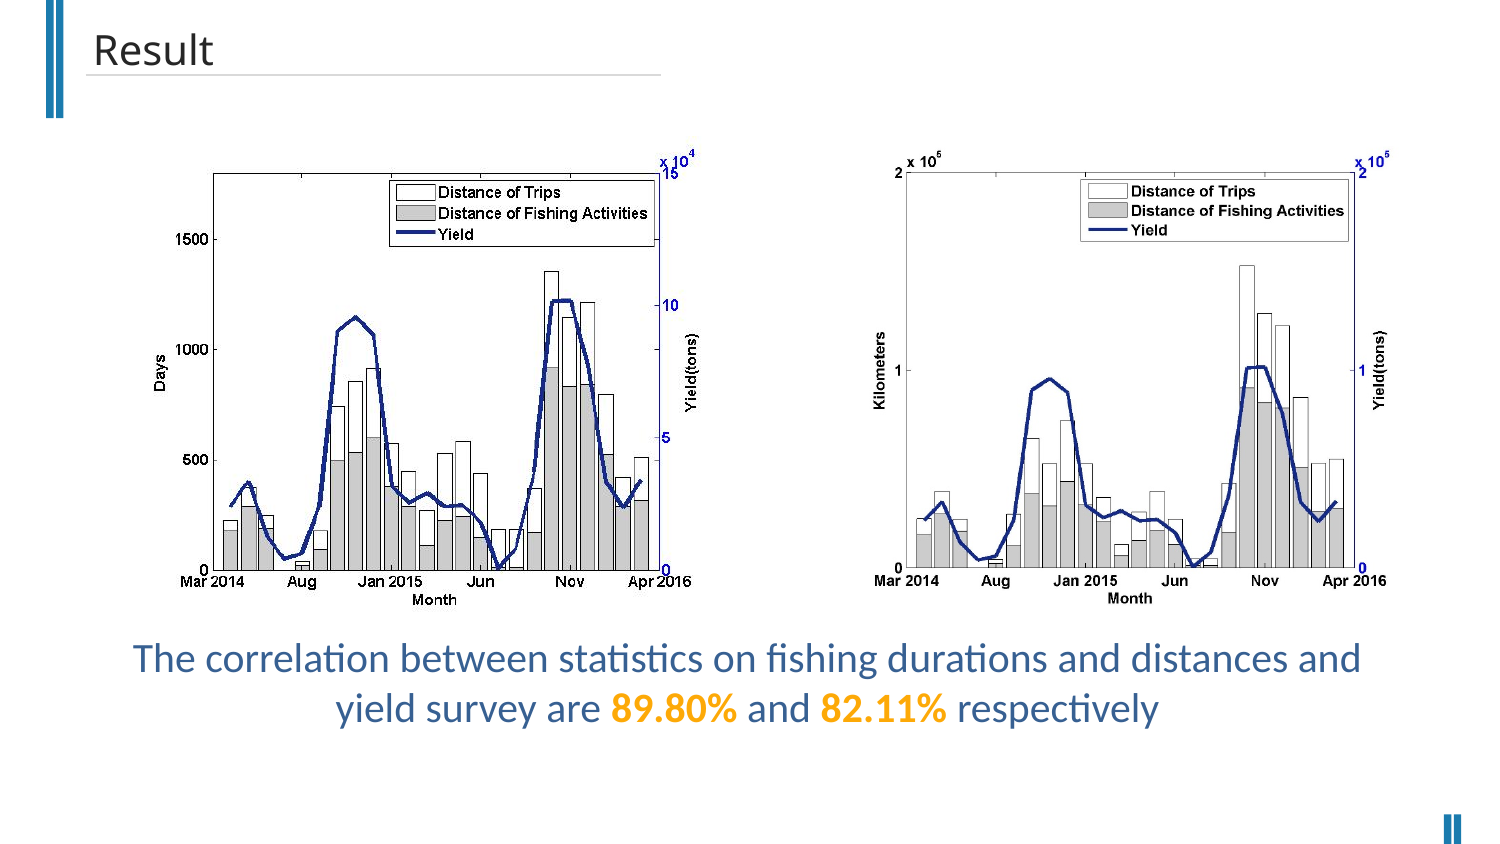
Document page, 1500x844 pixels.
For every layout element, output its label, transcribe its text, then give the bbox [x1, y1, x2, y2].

text_box Result [78, 15, 714, 81]
text_box The correlation between statistics on fishing durations and distances and yield survey are 89.80% and 82.11% respectively [86, 622, 1409, 738]
picture [830, 136, 1409, 621]
picture [136, 136, 714, 624]
